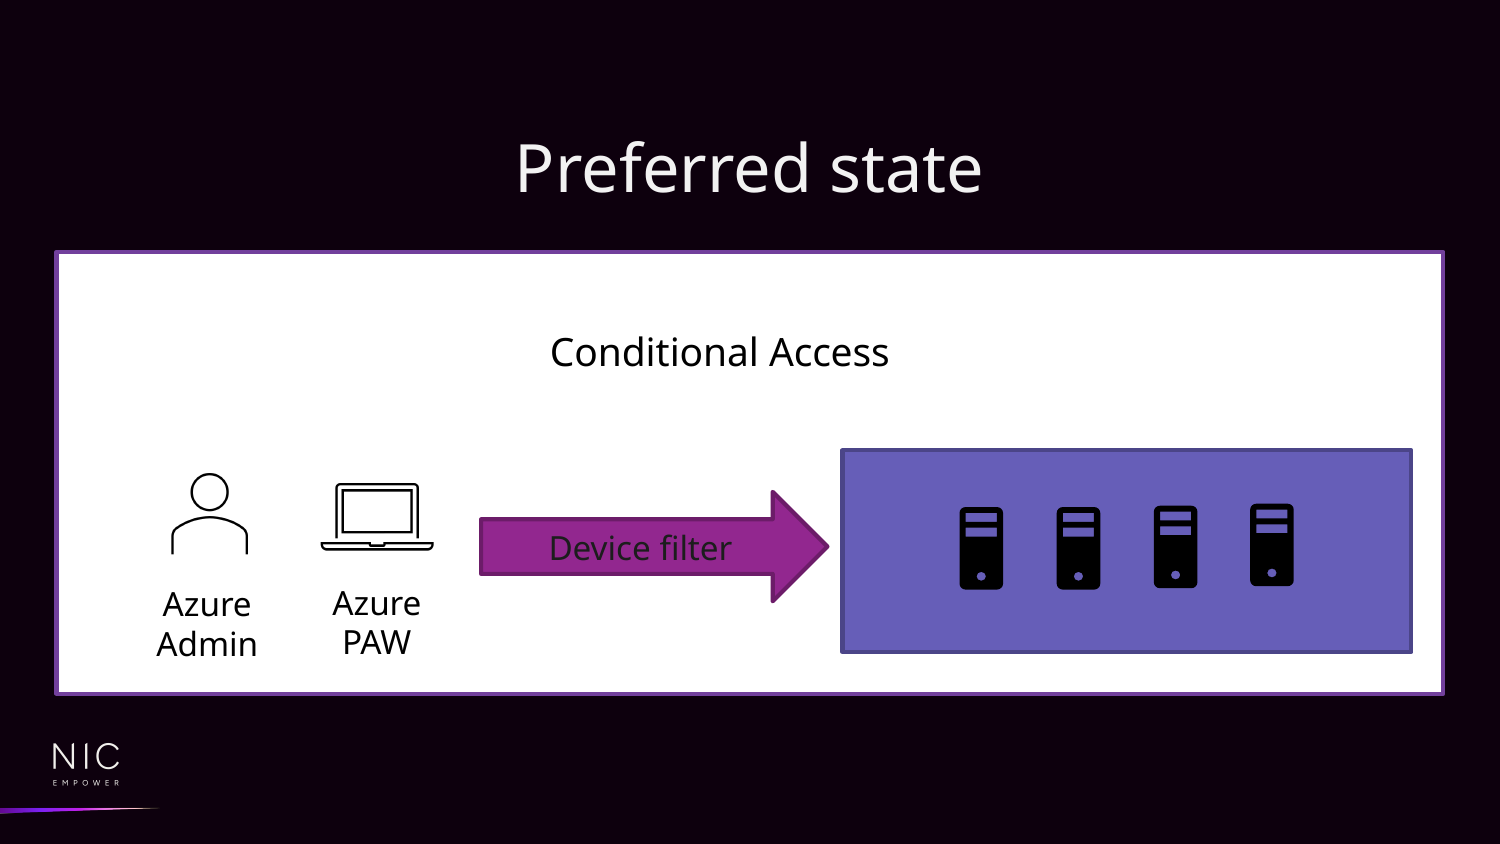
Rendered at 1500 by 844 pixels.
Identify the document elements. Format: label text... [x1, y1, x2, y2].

picture [151, 456, 267, 571]
text_box Azure PAW [287, 574, 467, 670]
text_box Device filter [479, 489, 830, 604]
text_box Azure Admin [93, 576, 321, 671]
text_box [840, 448, 1413, 654]
text_box [1056, 507, 1101, 590]
text_box [54, 250, 1445, 696]
text_box [1250, 503, 1294, 587]
text_box [1153, 505, 1198, 589]
text_box Conditional Access [535, 320, 1101, 382]
picture [318, 457, 436, 575]
title Preferred state [75, 91, 1425, 242]
text_box [959, 507, 1004, 590]
picture [0, 740, 160, 816]
